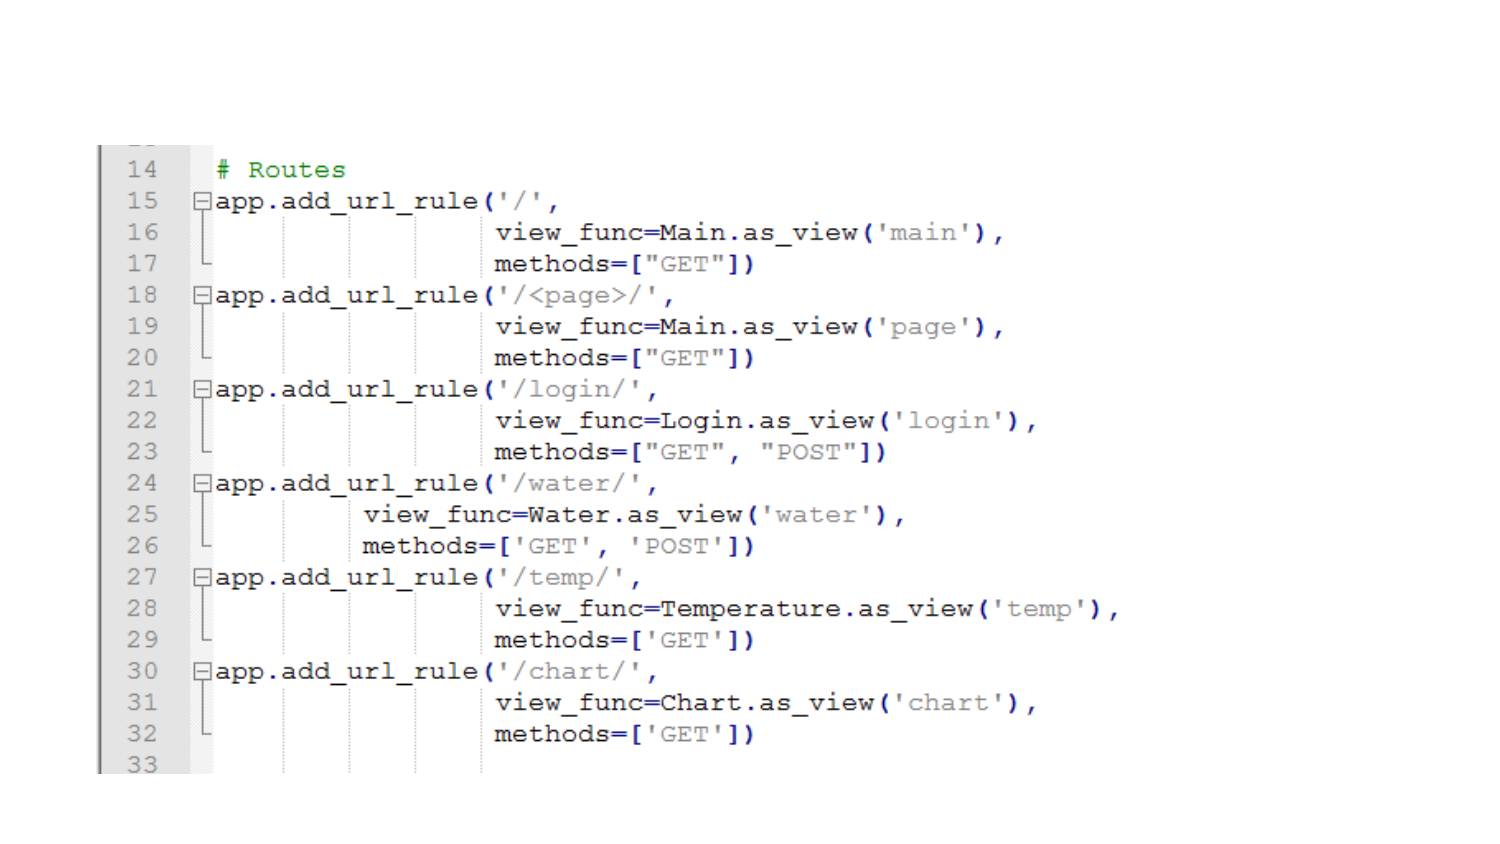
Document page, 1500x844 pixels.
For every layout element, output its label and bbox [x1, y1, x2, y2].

picture [95, 145, 1405, 774]
